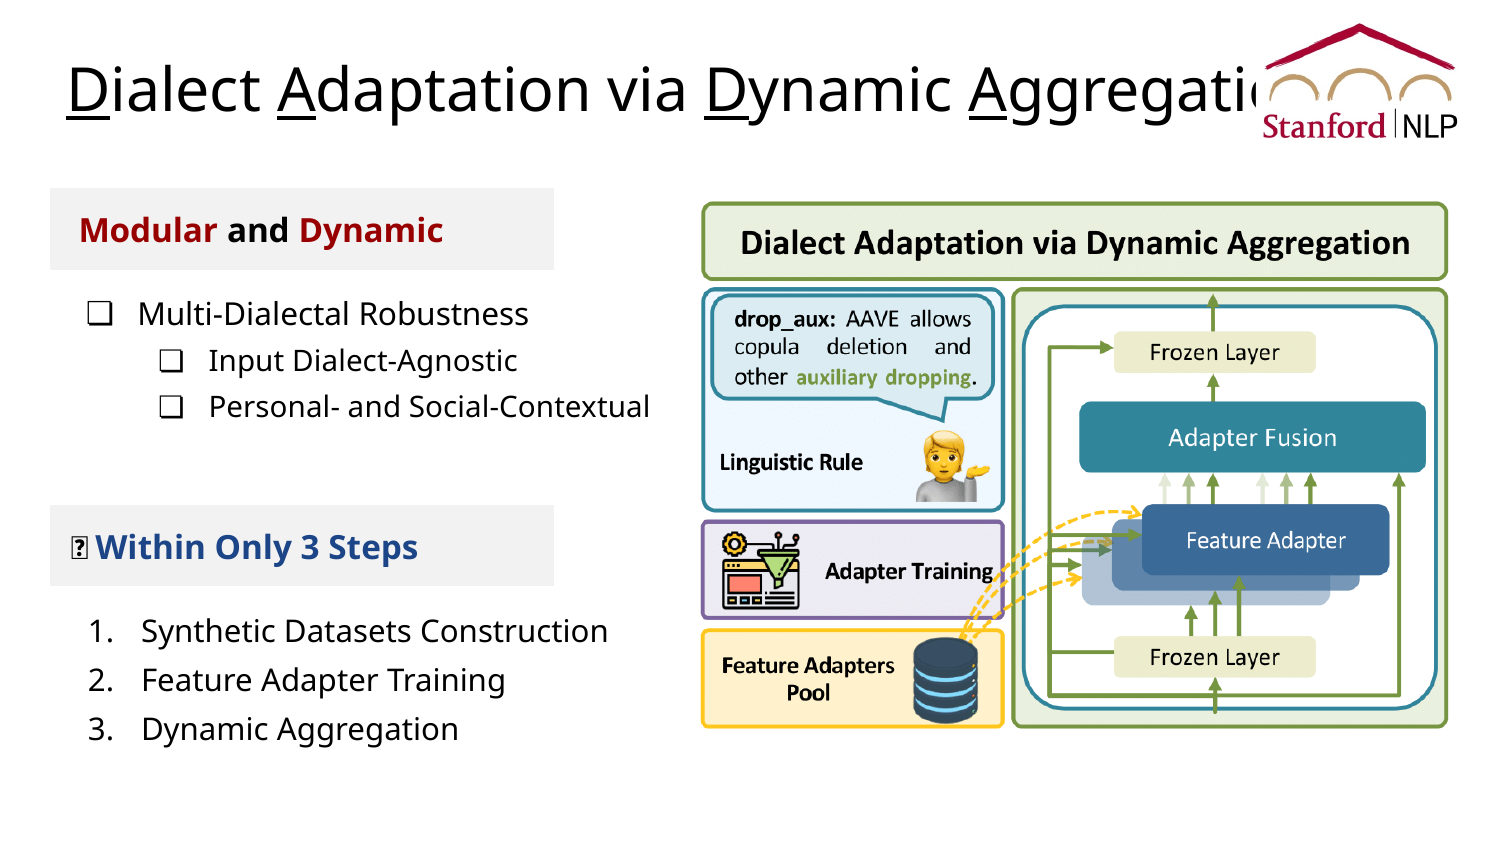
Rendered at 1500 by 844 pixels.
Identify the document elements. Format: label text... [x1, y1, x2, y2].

text_box 🏅️ Modular and Dynamic [51, 188, 554, 269]
picture [1255, 15, 1466, 147]
list Synthetic Datasets Construction Feature Adapter Training Dynamic Aggregation [51, 585, 668, 844]
title Dialect Adaptation via Dynamic Aggregation [51, 35, 1250, 130]
text_box 🌟 Within Only 3 Steps [51, 505, 554, 585]
list Multi-Dialectal Robustness Input Dialect-Agnostic Personal- and Social-Contextual [51, 189, 668, 456]
picture [698, 201, 1450, 729]
